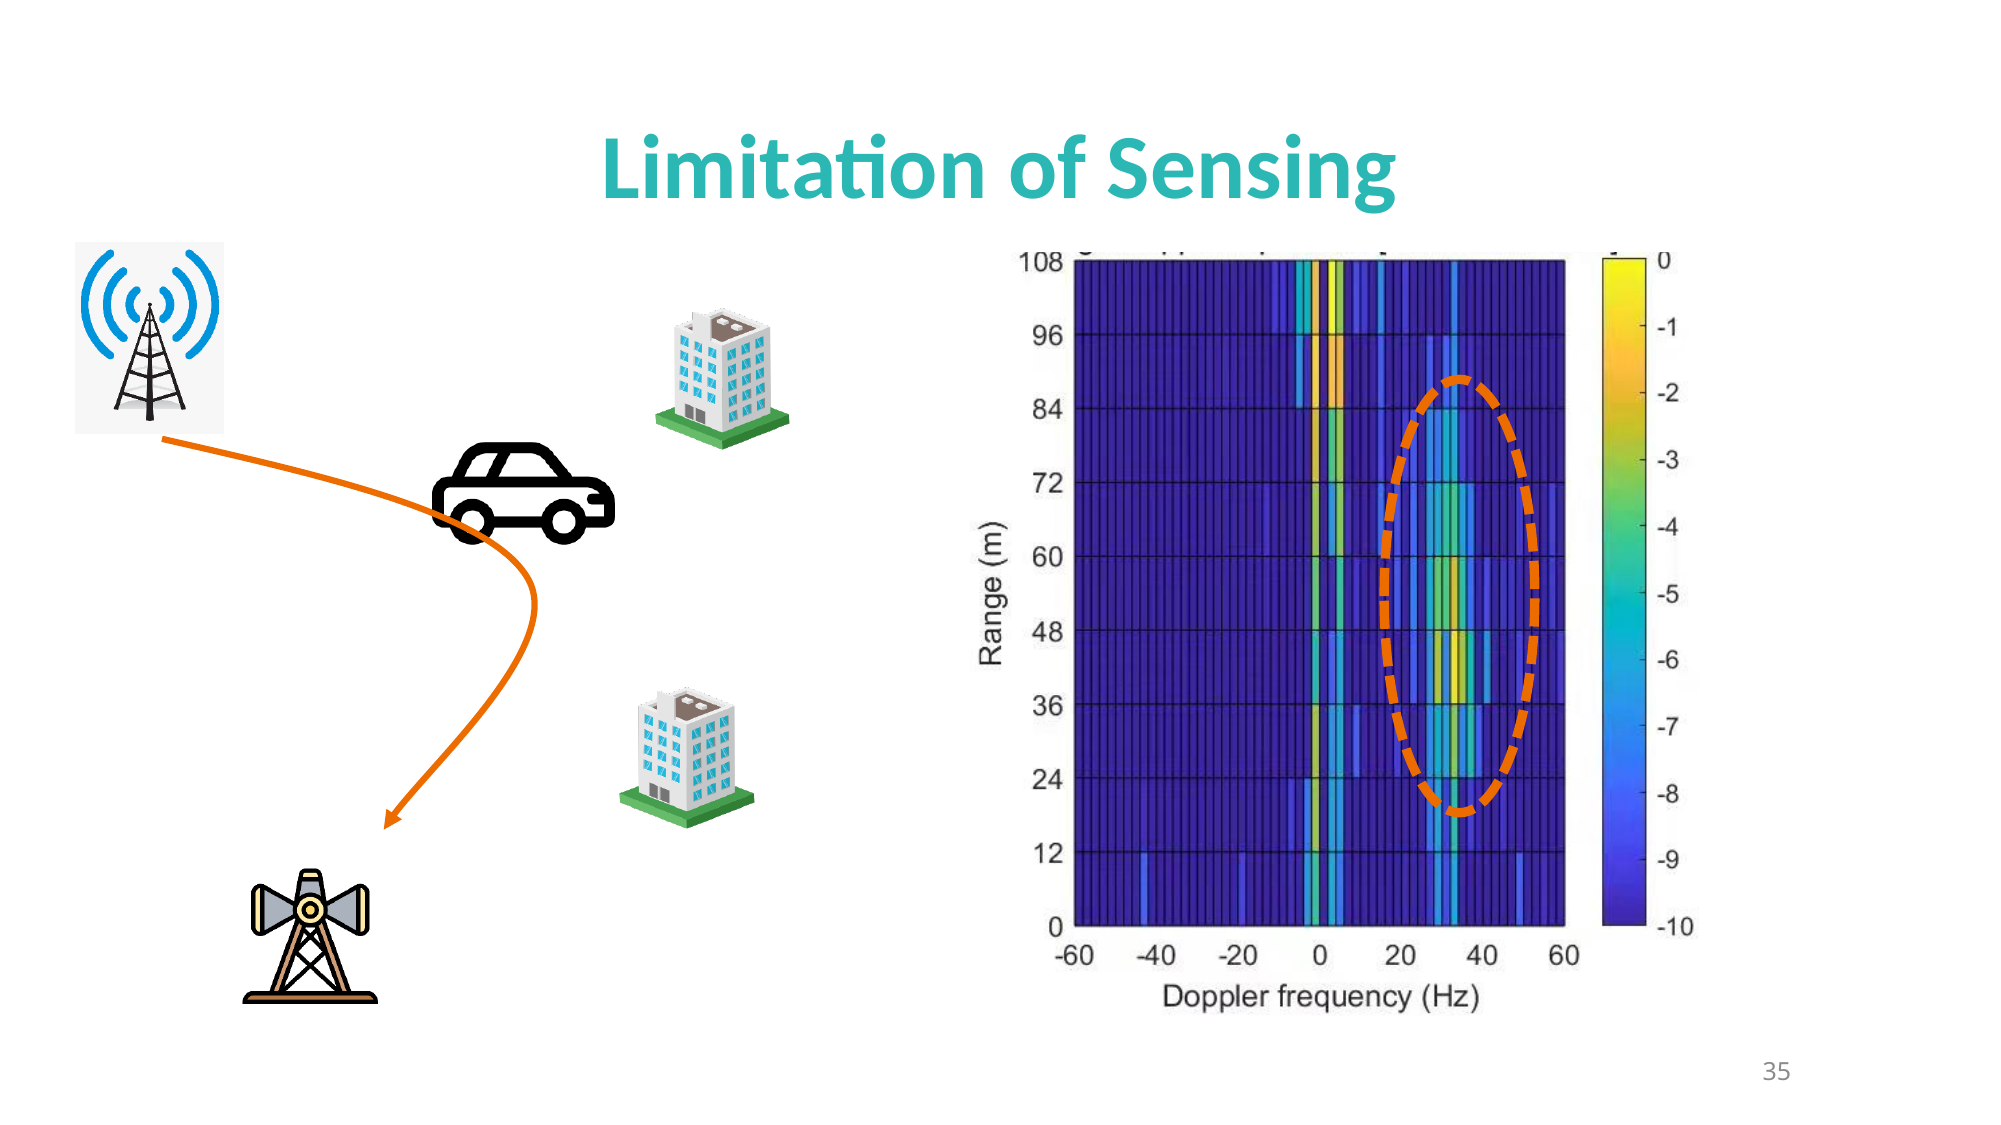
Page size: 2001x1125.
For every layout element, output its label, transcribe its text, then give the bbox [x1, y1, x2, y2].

slide_number 35 [1356, 1042, 1807, 1103]
picture [614, 685, 759, 830]
picture [432, 390, 615, 573]
text_box [161, 437, 536, 830]
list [649, 306, 794, 451]
title Limitation of Sensing [137, 59, 1863, 278]
picture [969, 252, 1766, 1017]
picture [75, 242, 224, 434]
picture [240, 866, 380, 1006]
